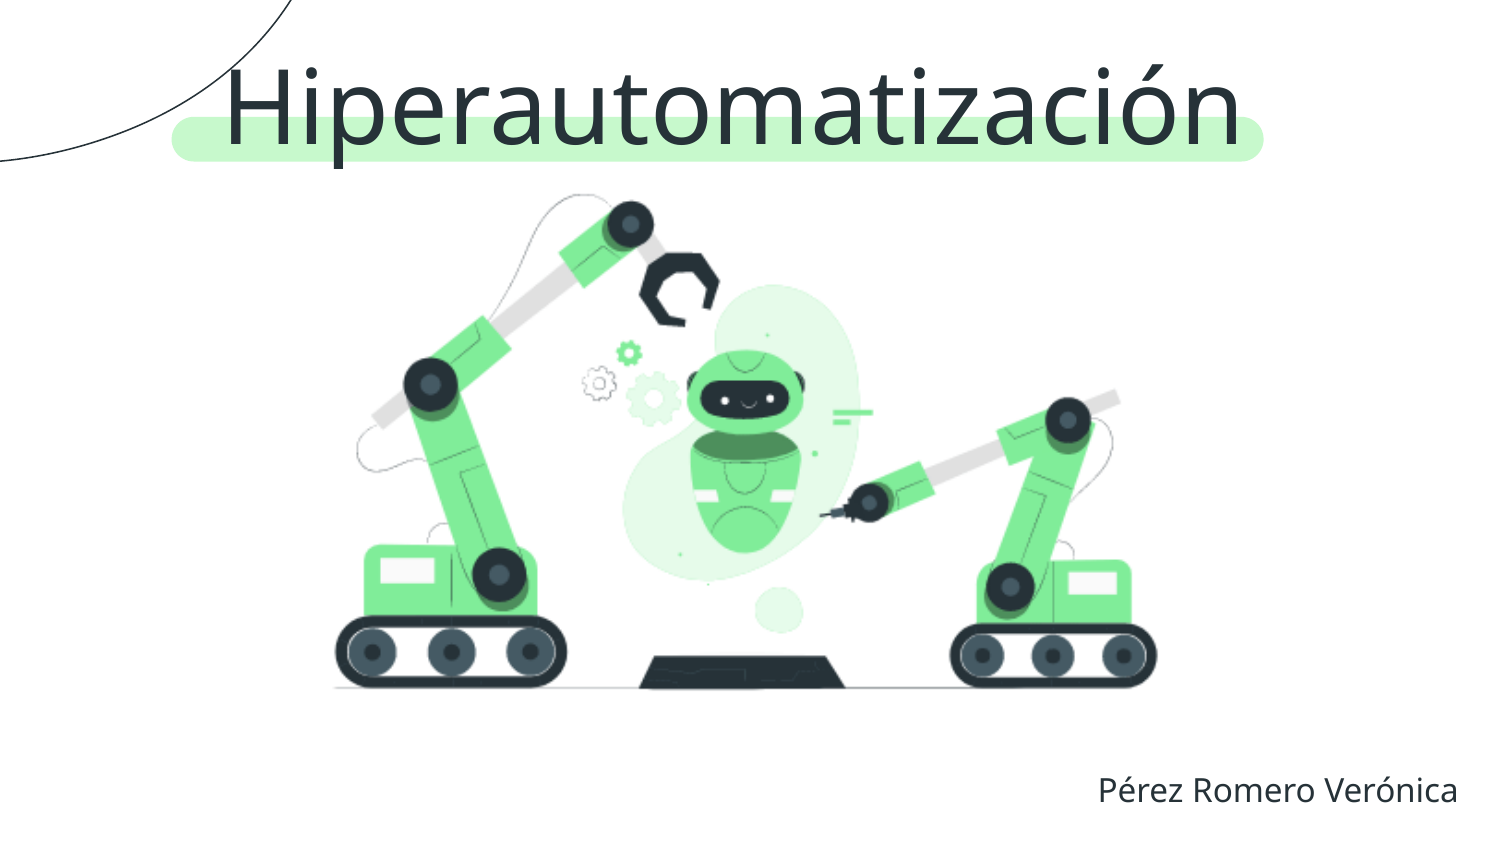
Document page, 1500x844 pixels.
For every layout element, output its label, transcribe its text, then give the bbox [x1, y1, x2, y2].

picture [265, 179, 1196, 716]
subtitle Pérez Romero Verónica [1082, 754, 1500, 844]
text_box [171, 116, 206, 162]
title Hiperautomatización [206, 0, 1470, 181]
